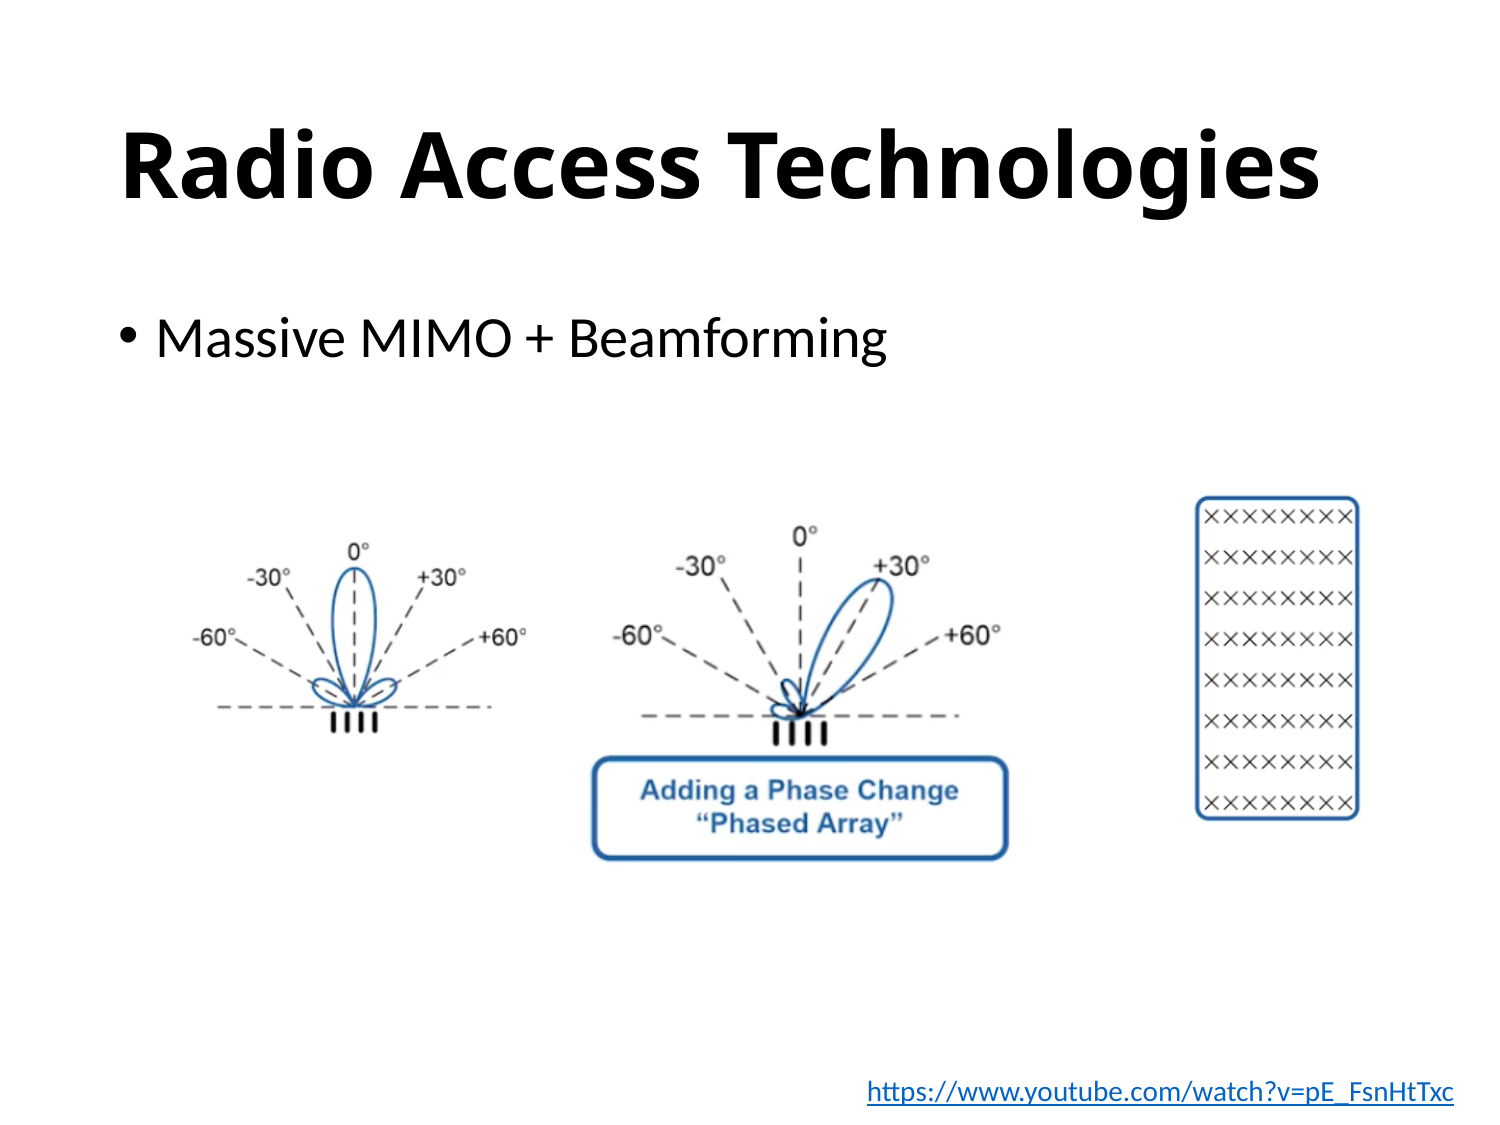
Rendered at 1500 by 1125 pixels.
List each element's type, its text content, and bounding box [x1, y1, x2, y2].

picture [1181, 479, 1369, 834]
title Radio Access Technologies [103, 59, 1397, 278]
list Massive MIMO + Beamforming [103, 299, 1397, 1014]
text_box https://www.youtube.com/watch?v=pE_FsnHtTxc [852, 1065, 1500, 1115]
picture [123, 492, 1077, 928]
